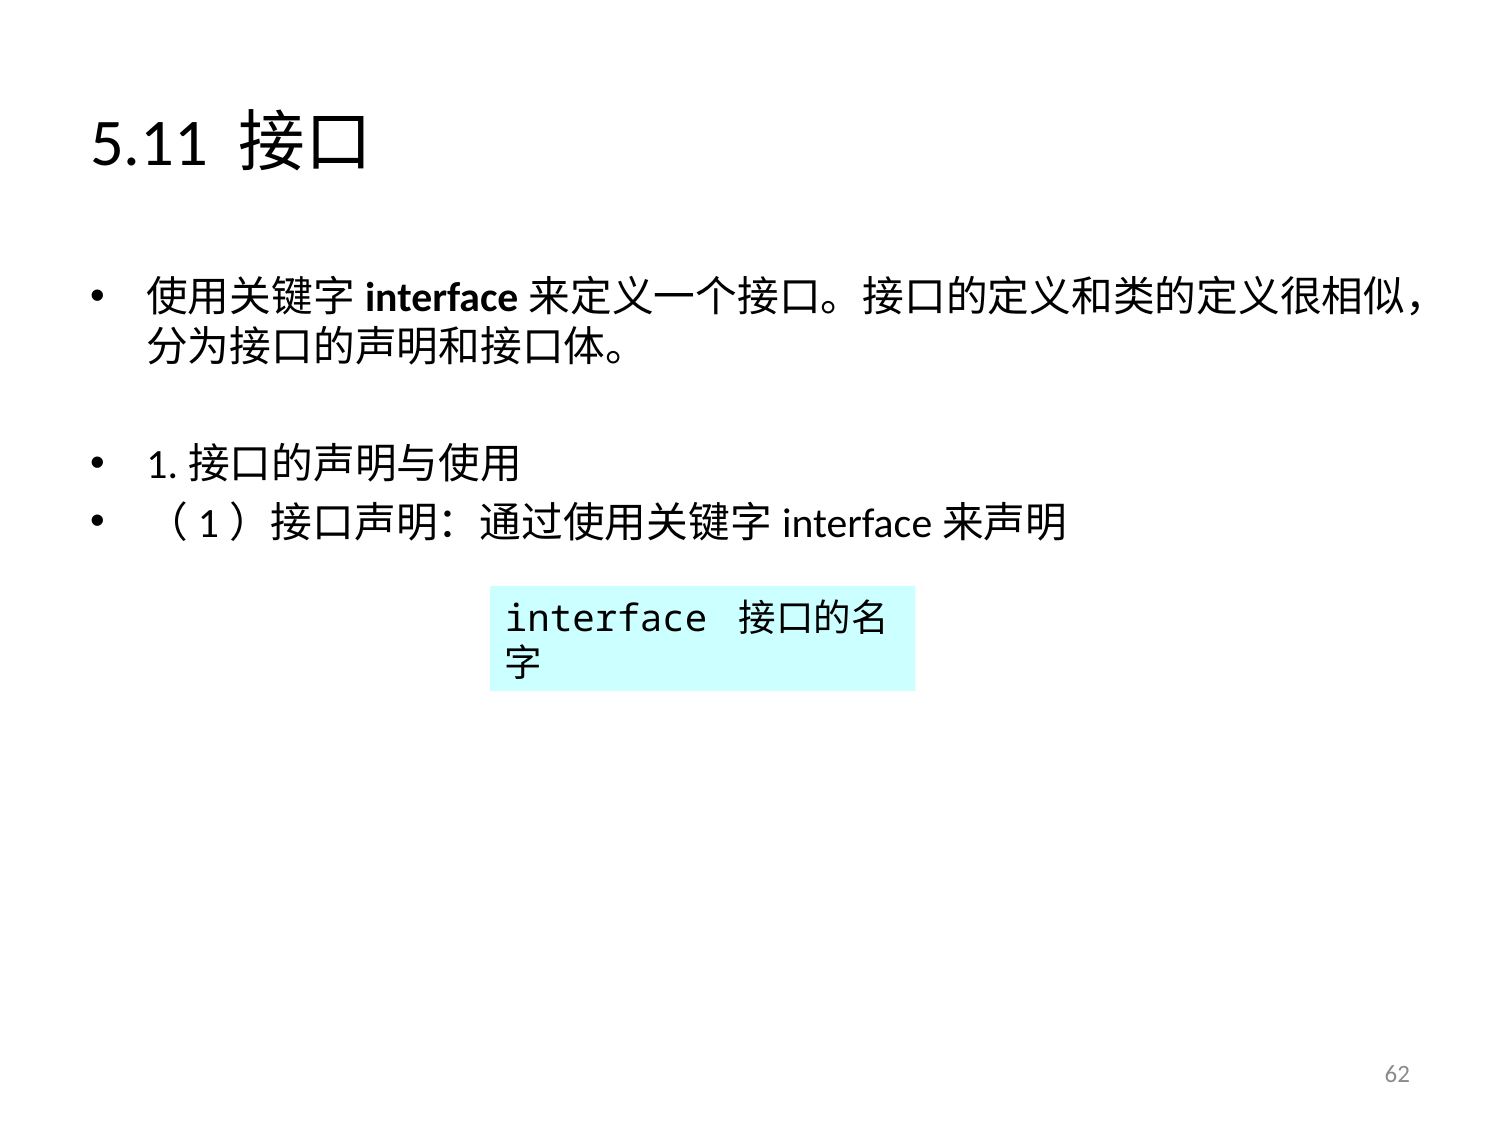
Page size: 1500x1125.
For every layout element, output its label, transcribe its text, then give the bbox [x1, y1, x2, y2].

list 使用关键字interface来定义一个接口。接口的定义和类的定义很相似，分为接口的声明和接口体。 1.接口的声明与使用 （1）接口声明：通过使用关键字interface来声明 [75, 262, 1425, 1005]
slide_number 62 [1074, 1042, 1425, 1103]
title 5.11 接口 [75, 45, 1425, 233]
text_box interface 接口的名字 [490, 586, 916, 691]
